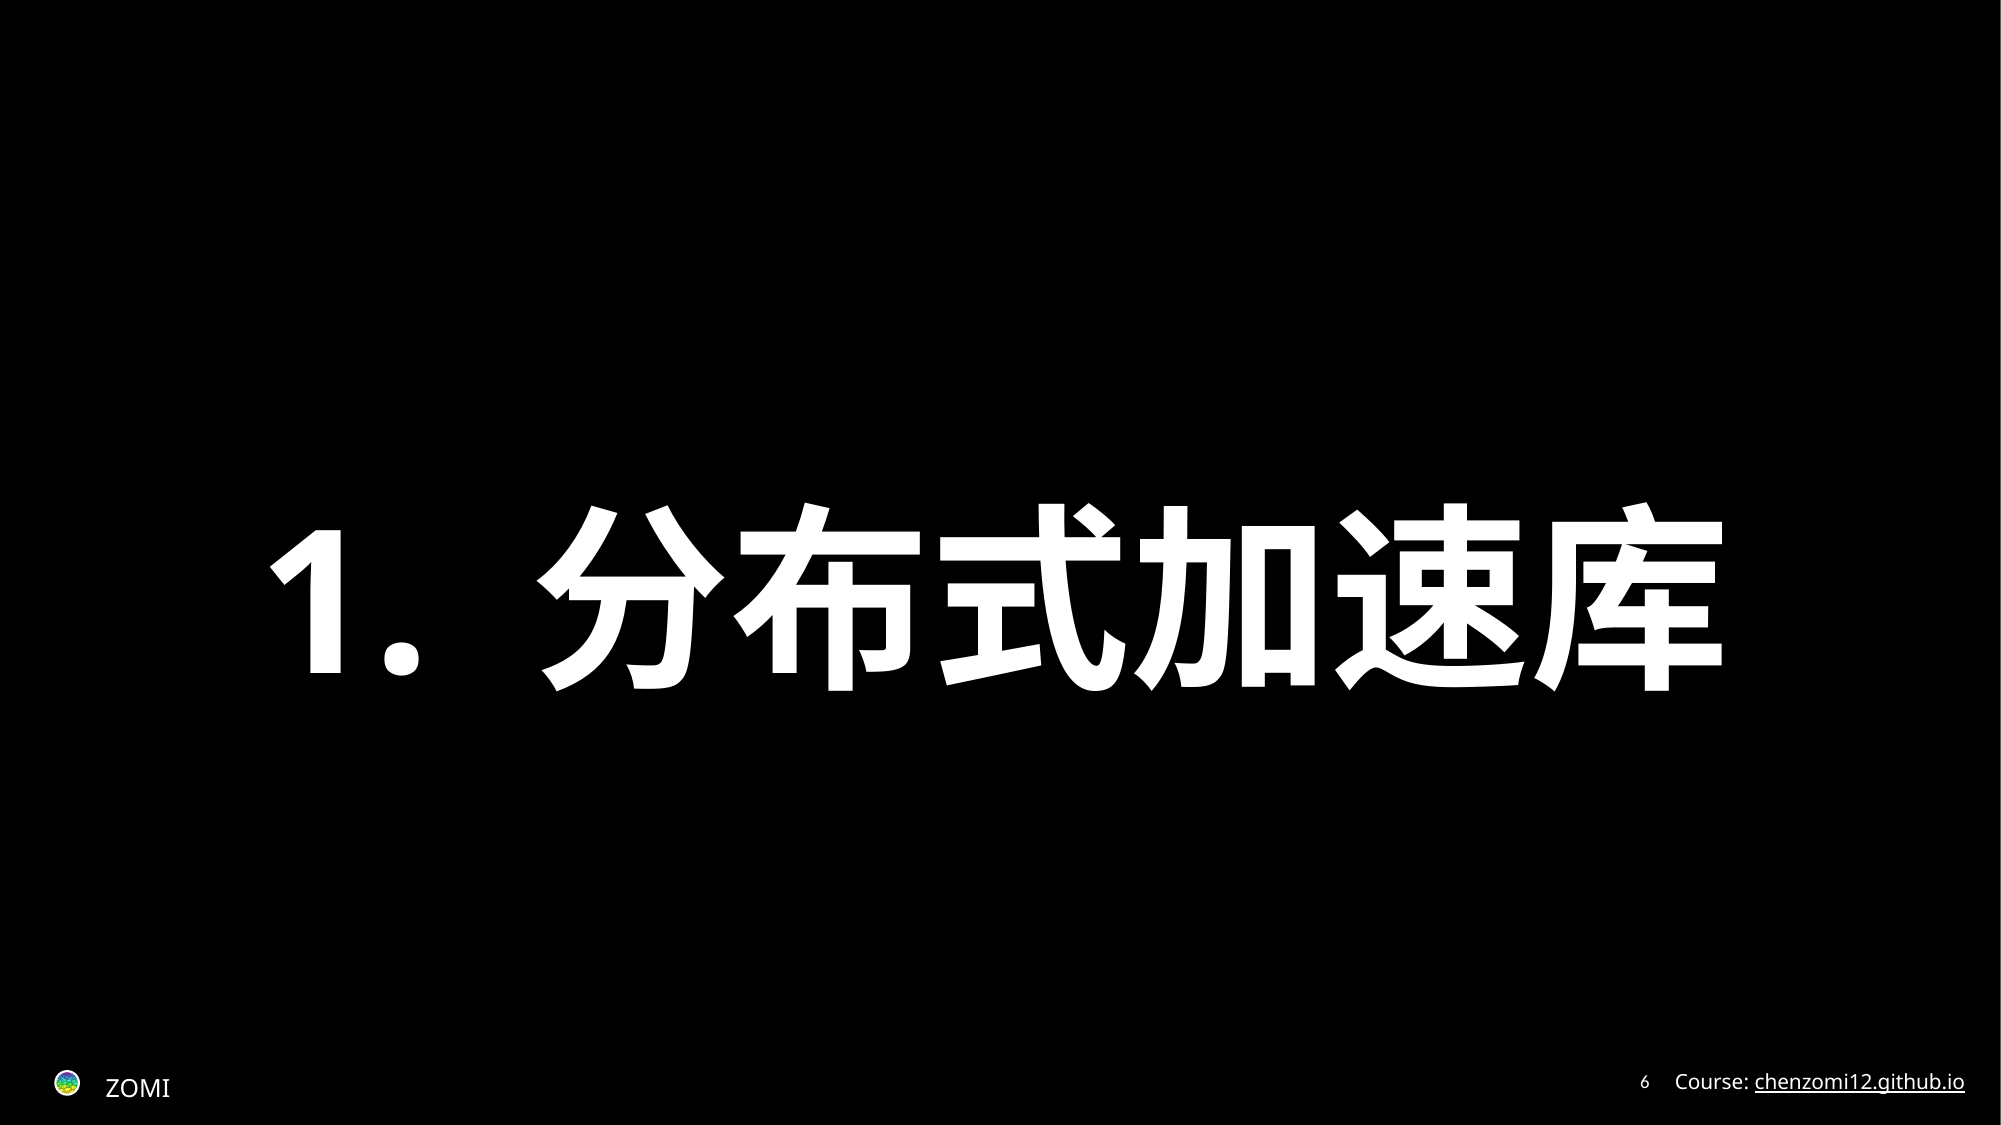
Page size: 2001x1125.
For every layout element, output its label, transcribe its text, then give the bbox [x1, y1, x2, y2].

picture [57, 1073, 77, 1093]
list 1. 分布式加速库 [79, 80, 1910, 986]
